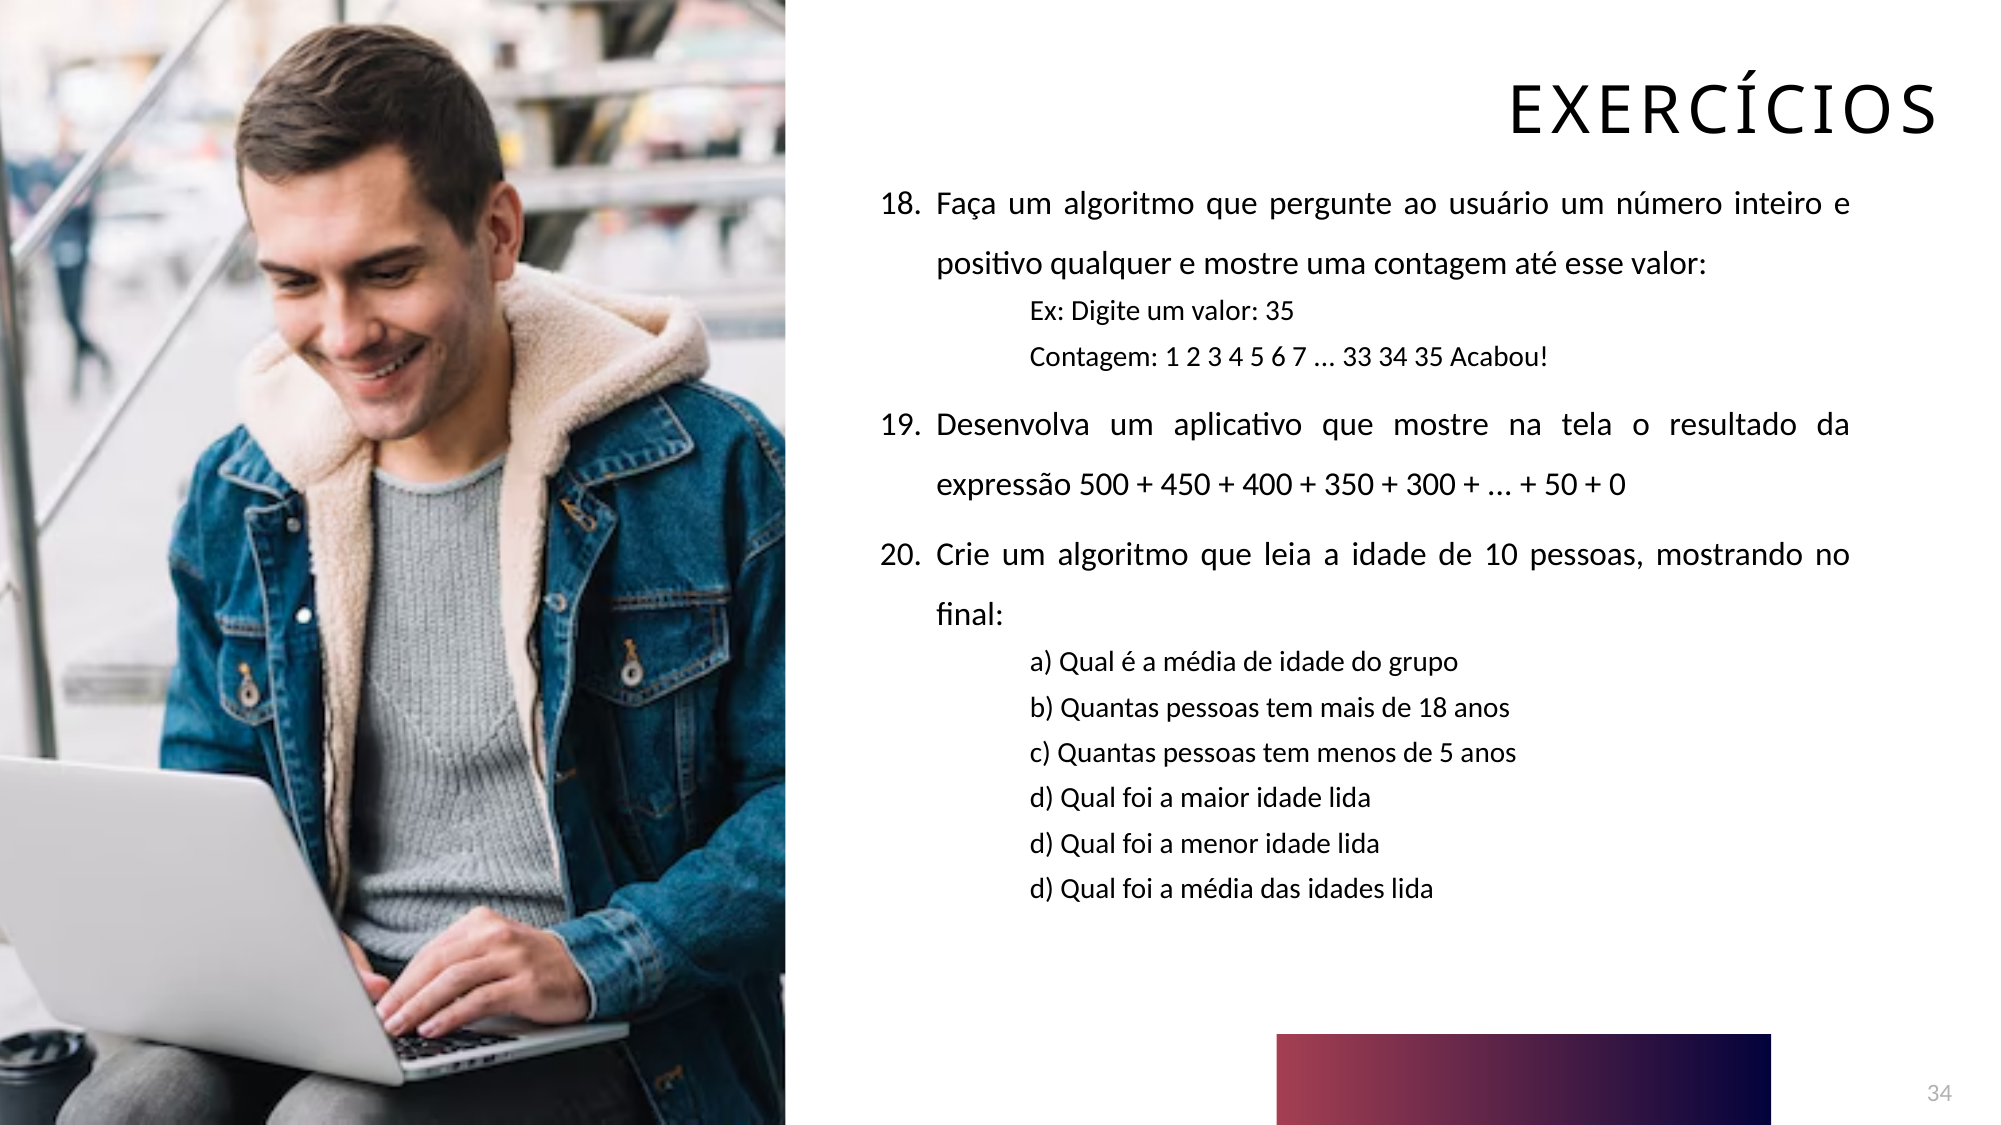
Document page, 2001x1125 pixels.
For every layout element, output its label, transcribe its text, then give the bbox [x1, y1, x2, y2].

picture [0, 0, 786, 1125]
slide_number 34 [1894, 1061, 1968, 1121]
picture [768, 743, 774, 757]
title EXERCÍCIOs [1278, 59, 1938, 154]
list Faça um algoritmo que pergunte ao usuário um número inteiro e positivo qualquer e mostre uma contagem até esse valor: Ex: Digite um valor: 35 Contagem: 1 2 3 4 5 6 7 ... 33 34 35 Acabou! Desenvolva um aplicativo que mostre na tela o resultado da expressão 500 + 450 + 400 + 350 + 300 + ... + 50 + 0 Crie um algoritmo que leia a idade de 10 pessoas, mostrando no final: a) Qual é a média de idade do grupo b) Quantas pessoas tem mais de 18 anos c) Quantas pessoas tem menos de 5 anos d) Qual foi a maior idade lida d) Qual foi a menor idade lida d) Qual foi a média das idades lida [880, 154, 1852, 378]
